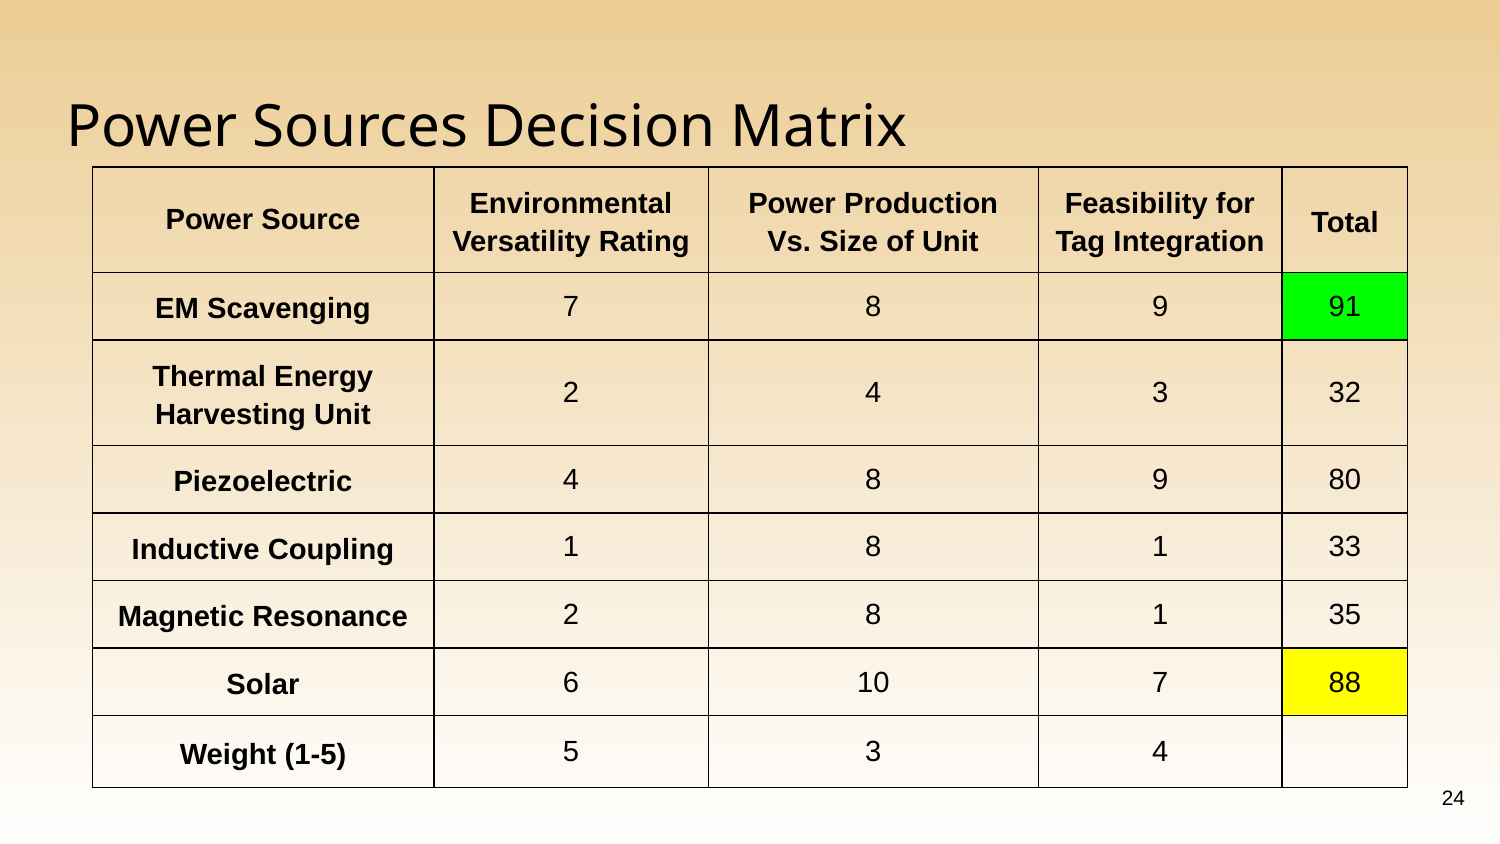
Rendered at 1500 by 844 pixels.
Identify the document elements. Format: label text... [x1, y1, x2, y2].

title Power Sources Decision Matrix [51, 72, 1449, 167]
table_cell EM Scavenging [93, 273, 433, 339]
table_cell 88 [1283, 649, 1407, 715]
table_cell 3 [1039, 341, 1281, 445]
table_cell 2 [435, 581, 708, 647]
table_cell 80 [1283, 446, 1407, 512]
table_cell Inductive Coupling [93, 514, 433, 580]
table_cell Piezoelectric [93, 446, 433, 512]
table_header Total [1283, 168, 1407, 272]
table_cell 5 [435, 716, 708, 787]
table_cell 4 [709, 341, 1038, 445]
table_header Feasibility for Tag Integration [1039, 168, 1281, 272]
table_cell 33 [1283, 514, 1407, 580]
table_cell 8 [709, 514, 1038, 580]
table_cell 8 [709, 581, 1038, 647]
table_cell 7 [435, 273, 708, 339]
table_cell 6 [435, 649, 708, 715]
table_cell 9 [1039, 273, 1281, 339]
table_header Power Source [93, 168, 433, 272]
table_cell 35 [1283, 581, 1407, 647]
table_cell 7 [1039, 649, 1281, 715]
table_cell 9 [1039, 446, 1281, 512]
table_cell 32 [1283, 341, 1407, 445]
table_cell 1 [1039, 581, 1281, 647]
table_cell 8 [709, 446, 1038, 512]
table_cell [1283, 716, 1407, 787]
table_cell 2 [435, 341, 708, 445]
table_header Power Production Vs. Size of Unit [709, 168, 1038, 272]
table_cell Weight (1-5) [93, 716, 433, 787]
table_cell 1 [435, 514, 708, 580]
table_cell 4 [435, 446, 708, 512]
table_header Environmental Versatility Rating [435, 168, 708, 272]
table_cell 8 [709, 273, 1038, 339]
table_cell Thermal Energy Harvesting Unit [93, 341, 433, 445]
table_cell 10 [709, 649, 1038, 715]
table_cell 91 [1283, 273, 1407, 339]
table_cell Solar [93, 649, 433, 715]
table_cell Magnetic Resonance [93, 581, 433, 647]
table_cell 1 [1039, 514, 1281, 580]
table_cell 4 [1039, 716, 1281, 787]
slide_number ‹#› [1389, 764, 1480, 830]
table_cell 3 [709, 716, 1038, 787]
